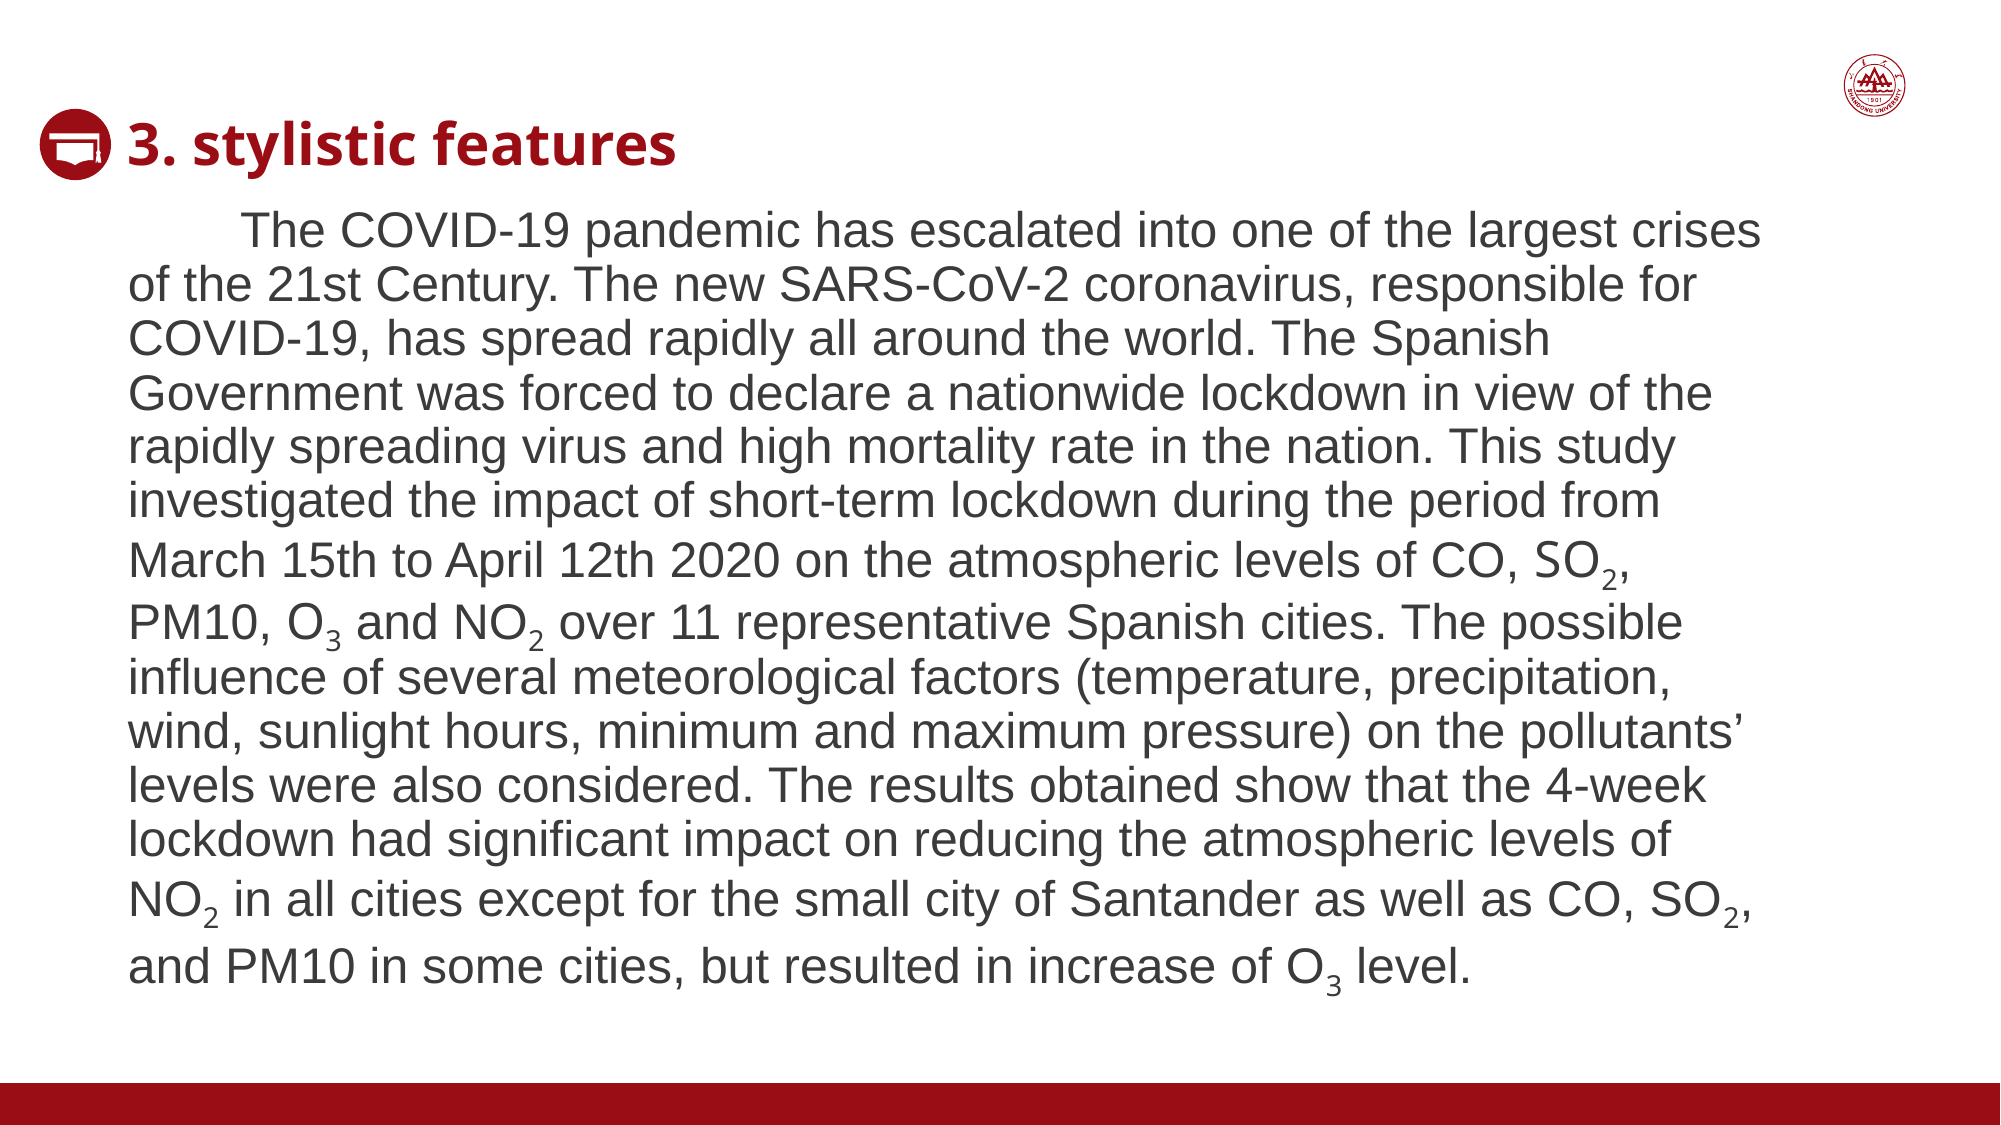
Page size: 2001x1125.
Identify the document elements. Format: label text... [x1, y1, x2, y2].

list 3. stylistic features [113, 107, 1534, 181]
list The COVID-19 pandemic has escalated into one of the largest crises of the 21st Century. The new SARS-CoV-2 coronavirus, responsible for COVID-19, has spread rapidly all around the world. The Spanish Government was forced to declare a nationwide lockdown in view of the rapidly spreading virus and high mortality rate in the nation. This study investigated the impact of short-term lockdown during the period from March 15th to April 12th 2020 on the atmospheric levels of CO, SO2, PM10, O3 and NO2 over 11 representative Spanish cities. The possible influence of several meteorological factors (temperature, precipitation, wind, sunlight hours, minimum and maximum pressure) on the pollutants’ levels were also considered. The results obtained show that the 4-week lockdown had significant impact on reducing the atmospheric levels of NO2 in all cities except for the small city of Santander as well as CO, SO2, and PM10 in some cities, but resulted in increase of O3 level. [113, 197, 1781, 1025]
